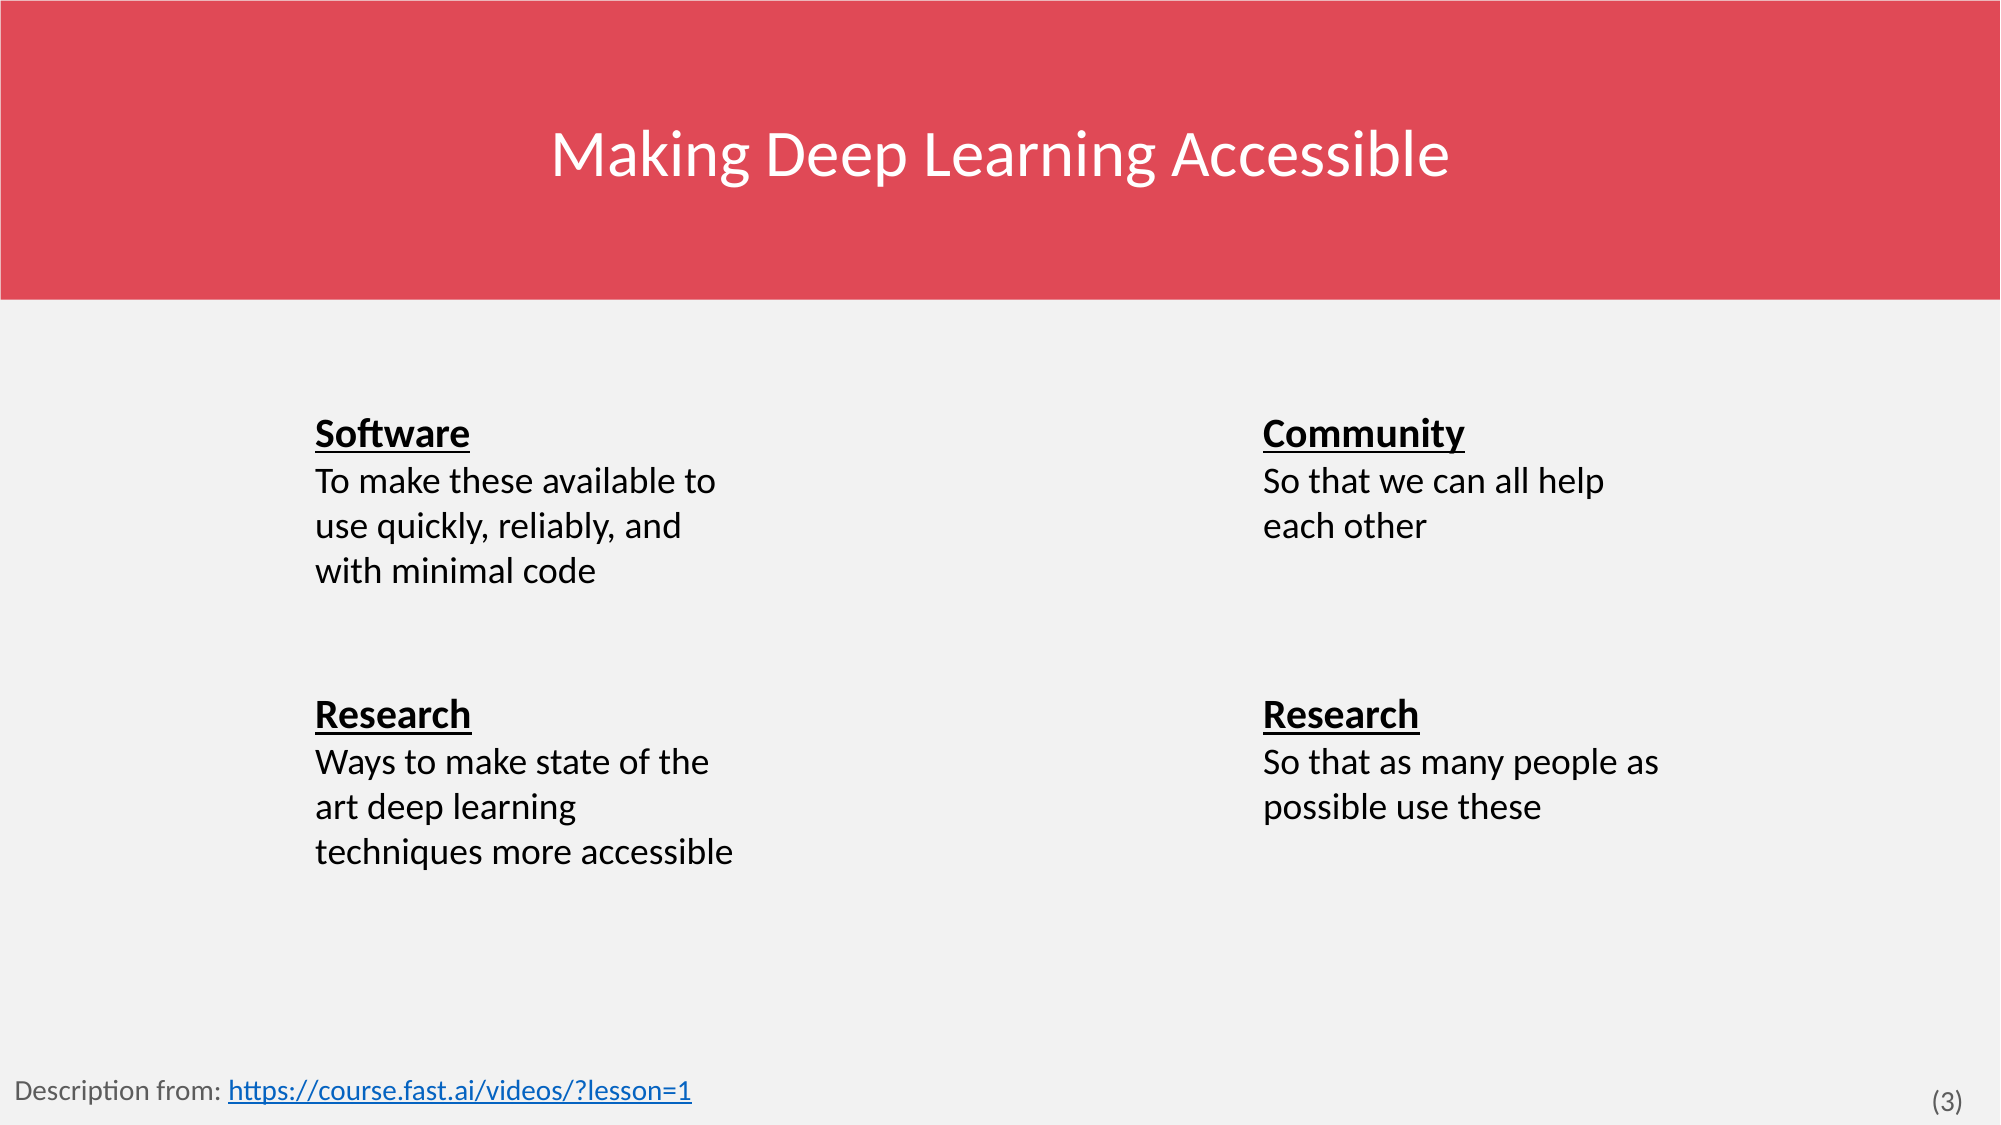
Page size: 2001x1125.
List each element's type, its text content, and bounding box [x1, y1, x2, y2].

text_box Description from: https://course.fast.ai/videos/?lesson=1 [0, 1063, 1051, 1114]
text_box Software To make these available to use quickly, reliably, and with minimal code [300, 398, 751, 599]
text_box Making Deep Learning Accessible [0, 0, 2000, 301]
text_box Community So that we can all help each other [1248, 398, 1699, 554]
text_box Research Ways to make state of the art deep learning techniques more accessible [300, 679, 751, 880]
text_box (3) [1916, 1074, 2000, 1125]
text_box Research So that as many people as possible use these [1248, 679, 1699, 835]
